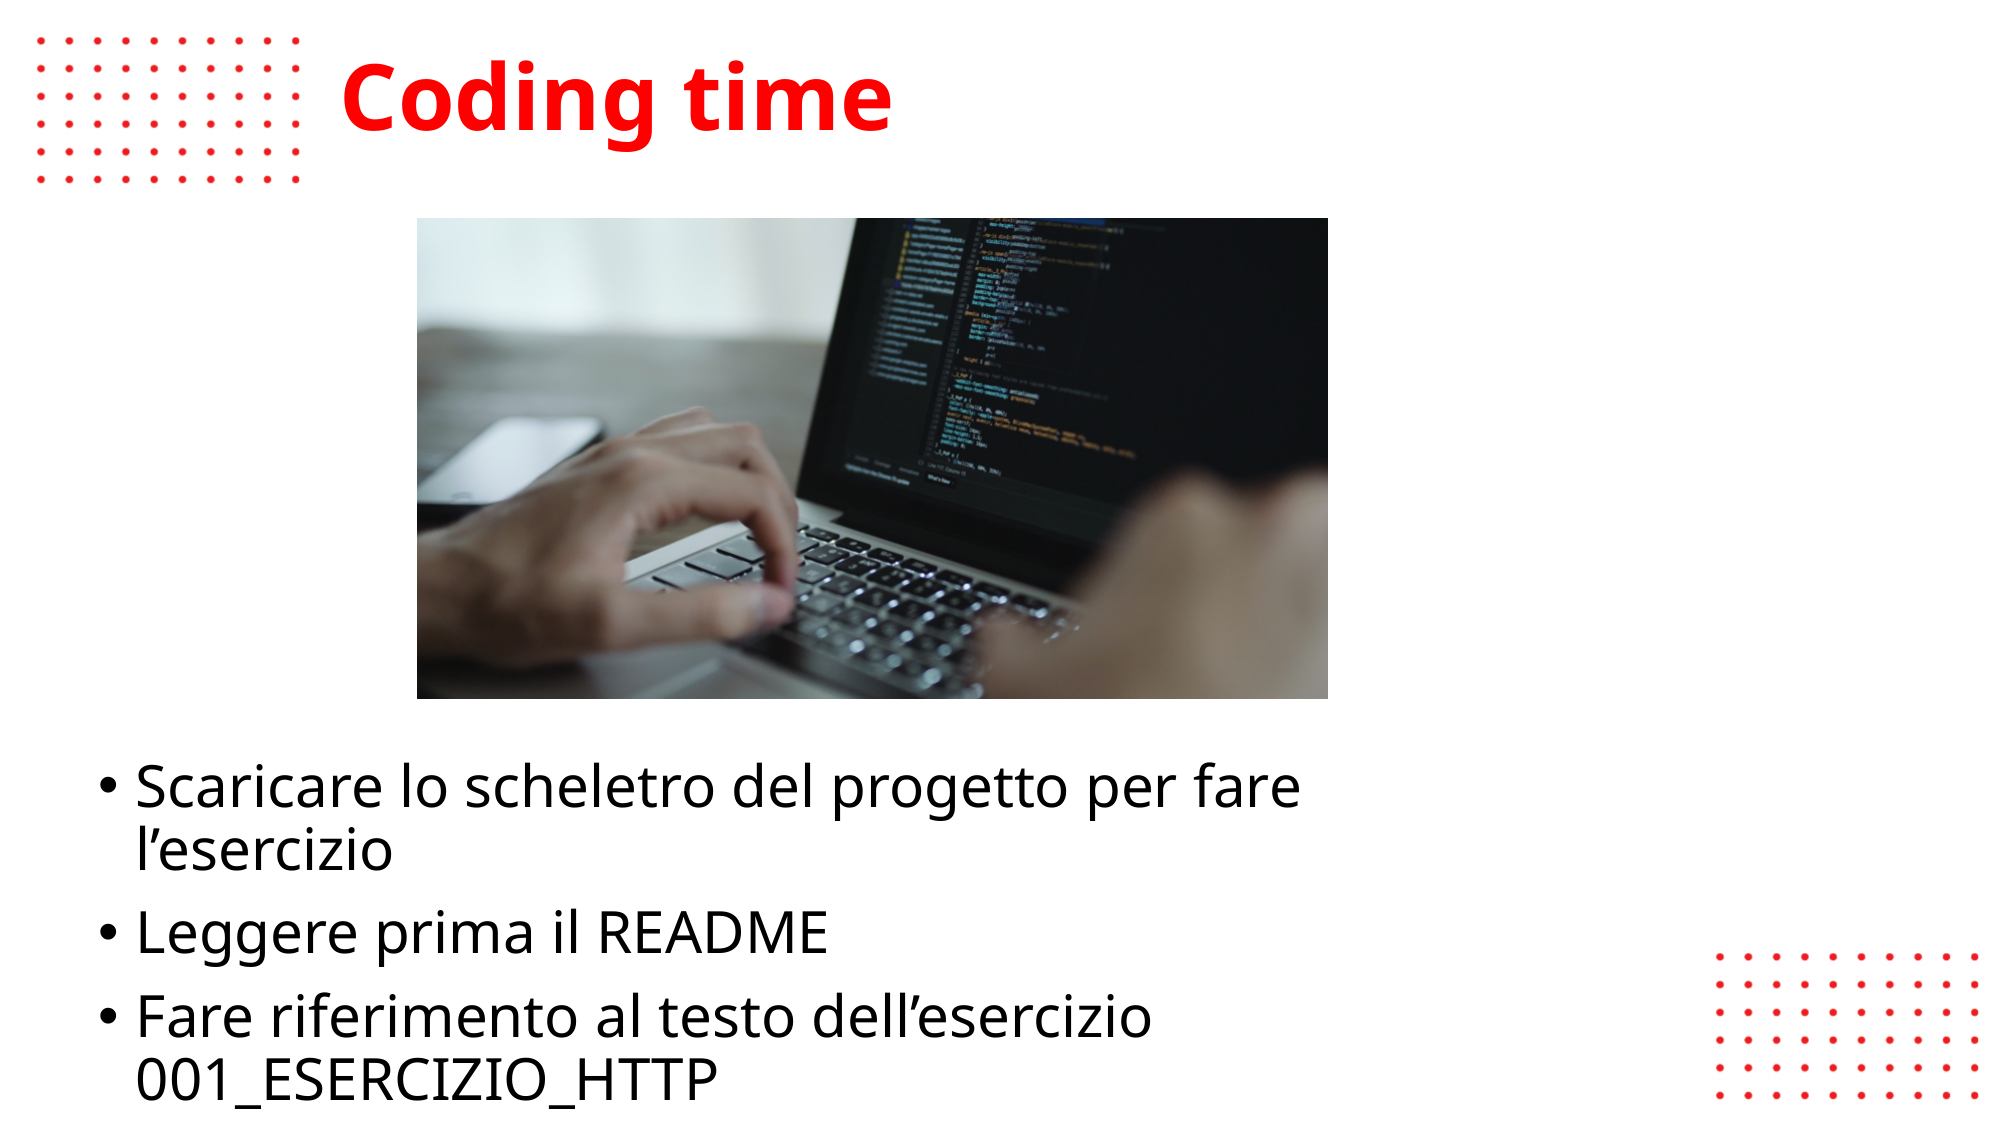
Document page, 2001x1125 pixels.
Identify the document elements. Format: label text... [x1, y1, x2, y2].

title Coding time [324, 43, 1825, 262]
picture [19, 21, 320, 208]
picture [1698, 937, 1999, 1124]
list Scaricare lo scheletro del progetto per fare l’esercizio Leggere prima il README Fare riferimento al testo dell’esercizio 001_ESERCIZIO_HTTP [83, 749, 1581, 1082]
picture [417, 217, 1329, 699]
